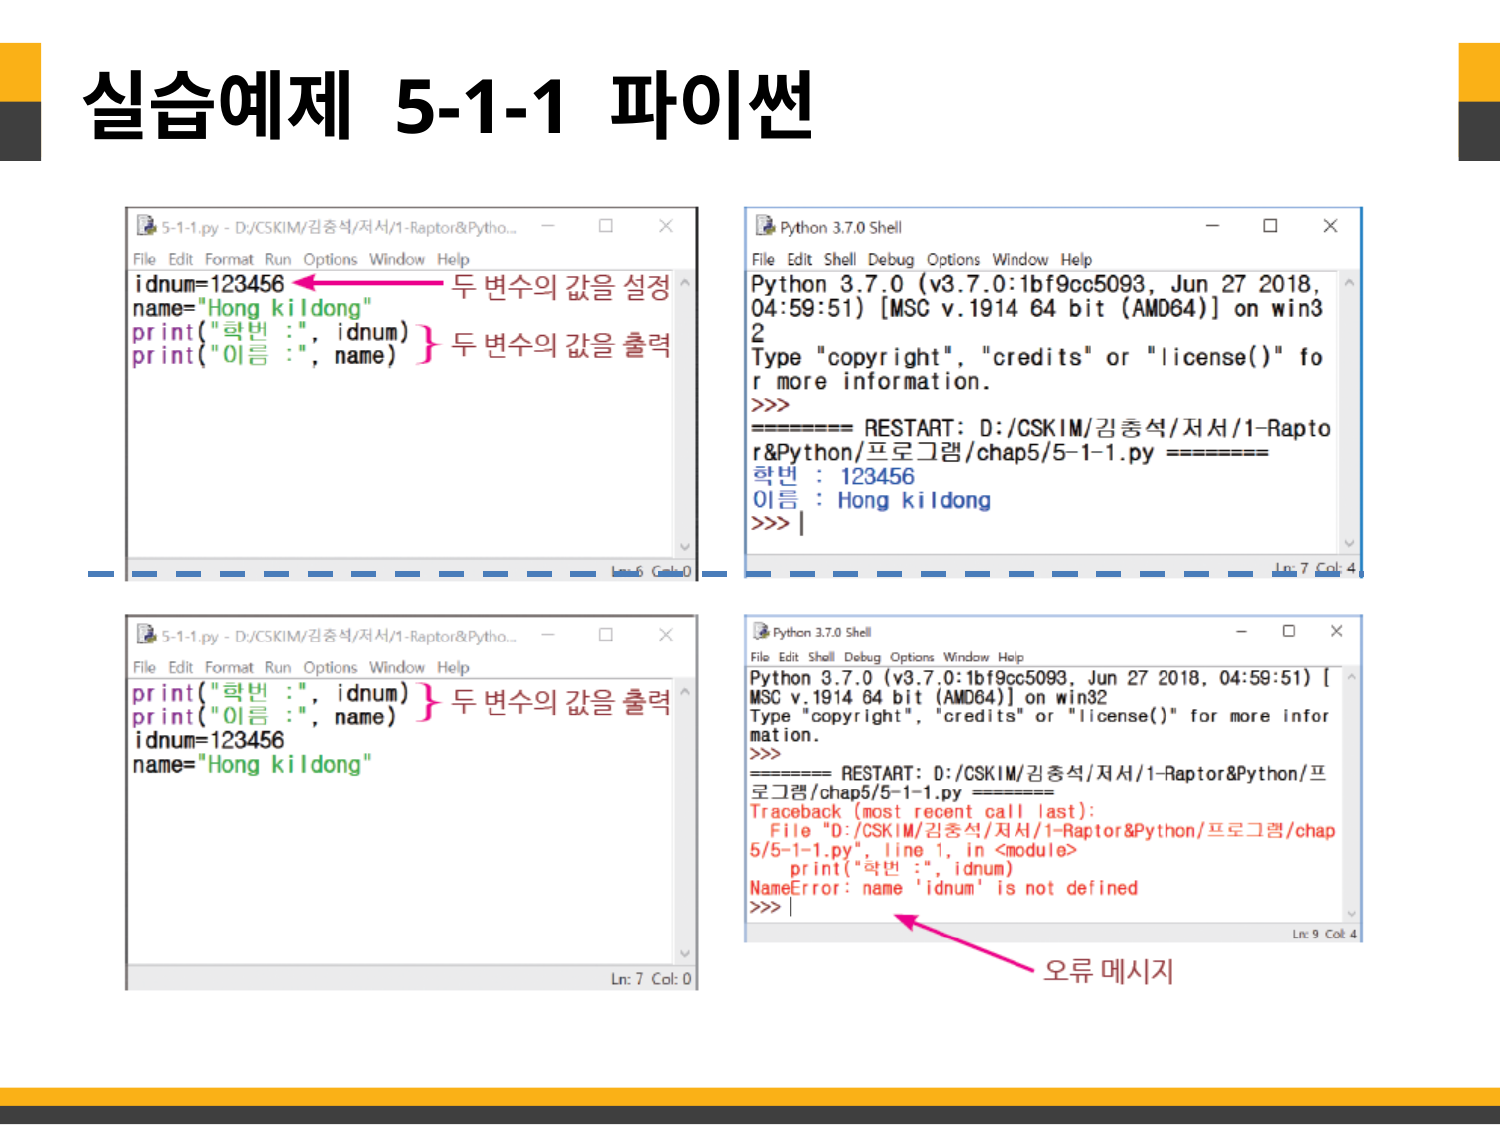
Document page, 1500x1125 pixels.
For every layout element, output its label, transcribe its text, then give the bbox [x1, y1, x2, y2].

title 실습예제 5-1-1 파이썬 [64, 47, 1447, 161]
picture [115, 195, 1391, 1012]
